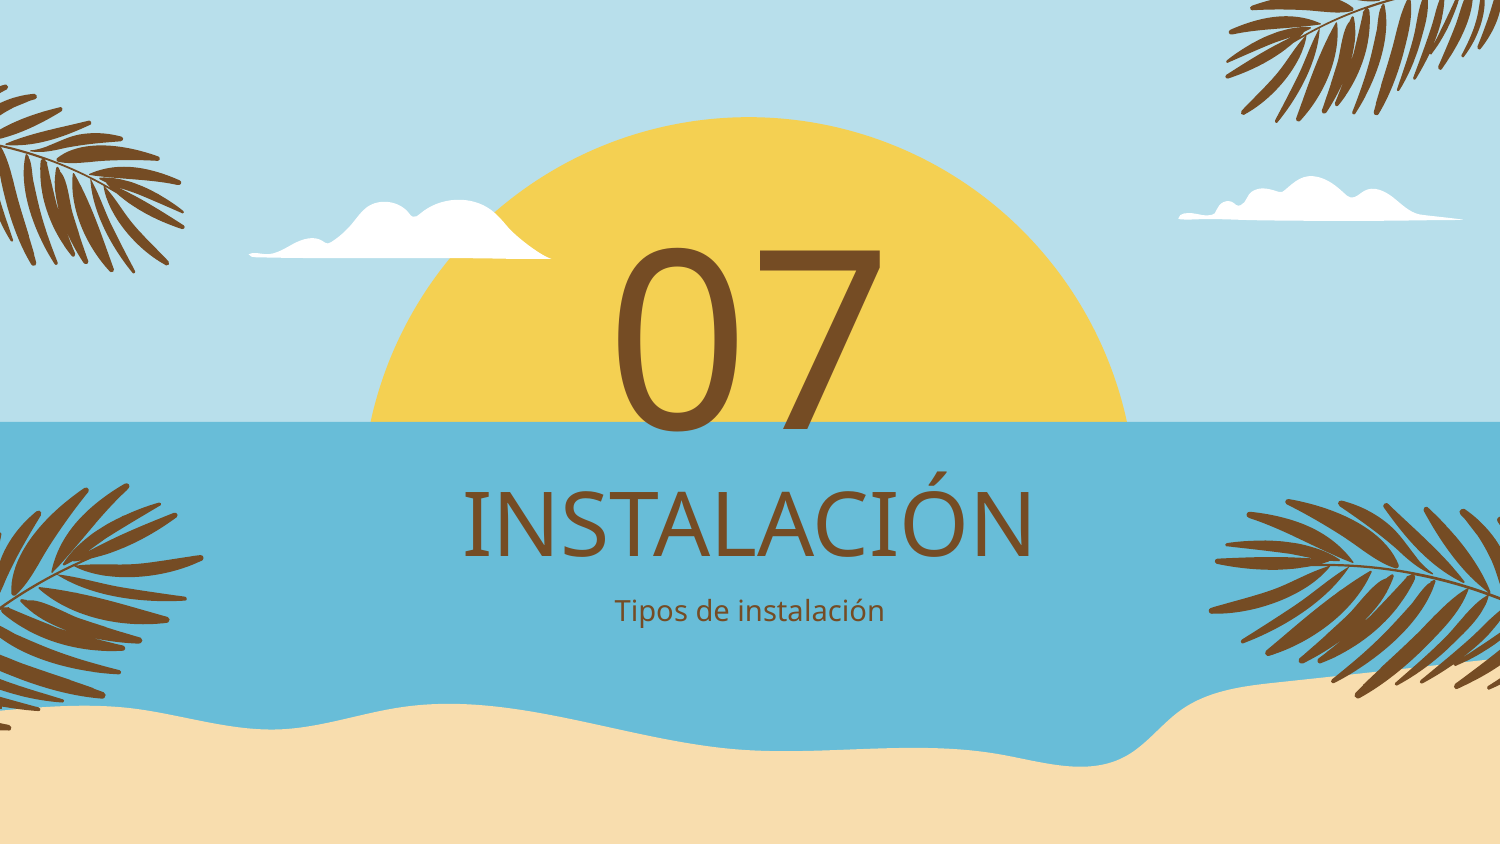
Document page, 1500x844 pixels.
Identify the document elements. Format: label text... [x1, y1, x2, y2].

subtitle Tipos de instalación [503, 577, 997, 675]
title INSTALACIÓN [249, 476, 1251, 585]
title 07 [582, 179, 917, 424]
